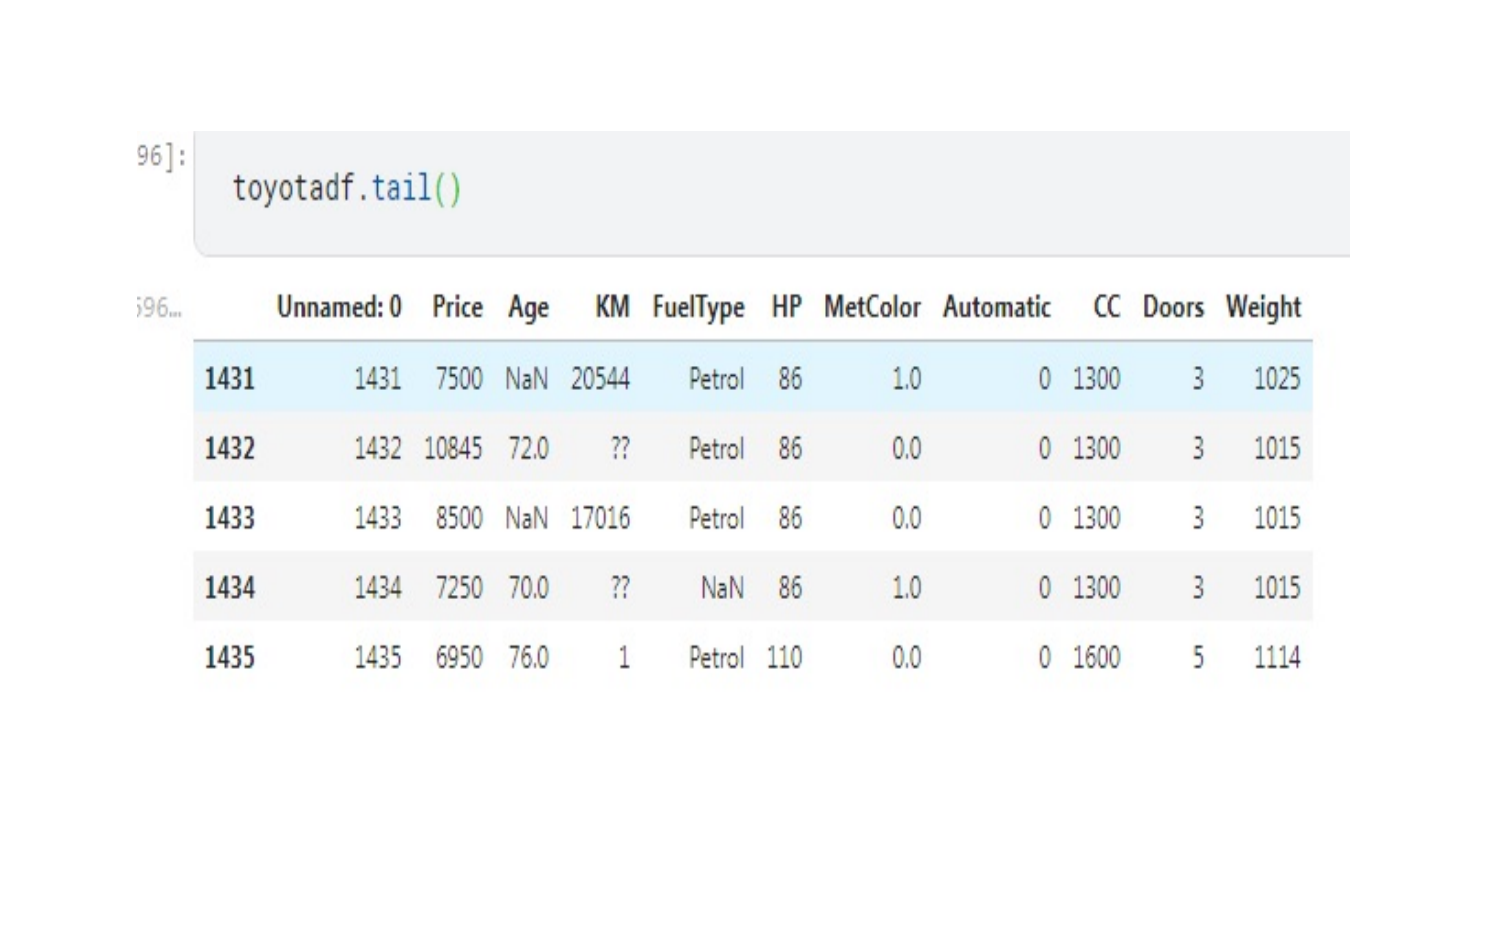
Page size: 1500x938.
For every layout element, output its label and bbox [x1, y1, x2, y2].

list [137, 131, 1350, 711]
